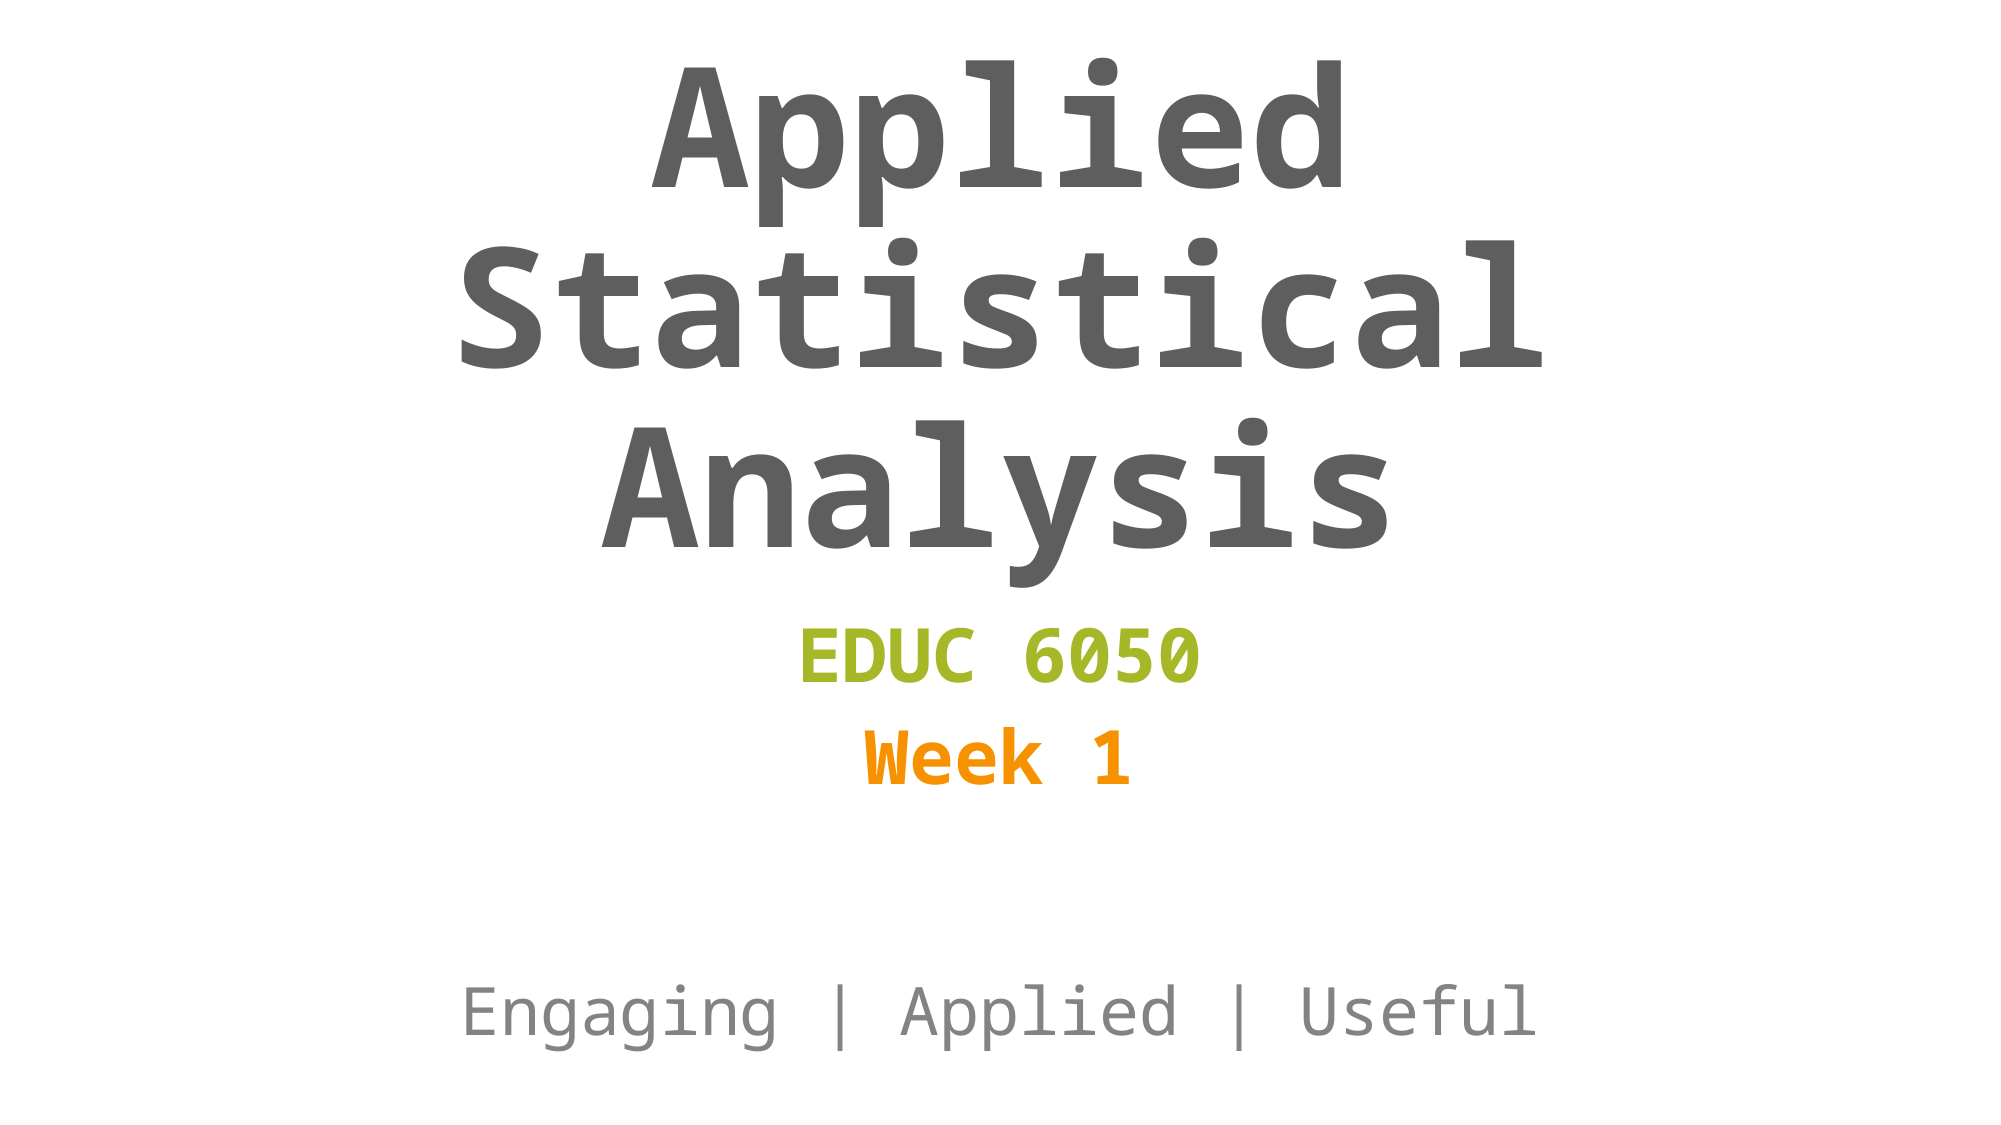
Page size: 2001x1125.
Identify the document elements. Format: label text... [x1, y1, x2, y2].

text_box Engaging | Applied | Useful [137, 960, 1863, 1066]
subtitle EDUC 6050 Week 1 [249, 610, 1750, 838]
title Applied Statistical Analysis [48, 199, 1953, 591]
